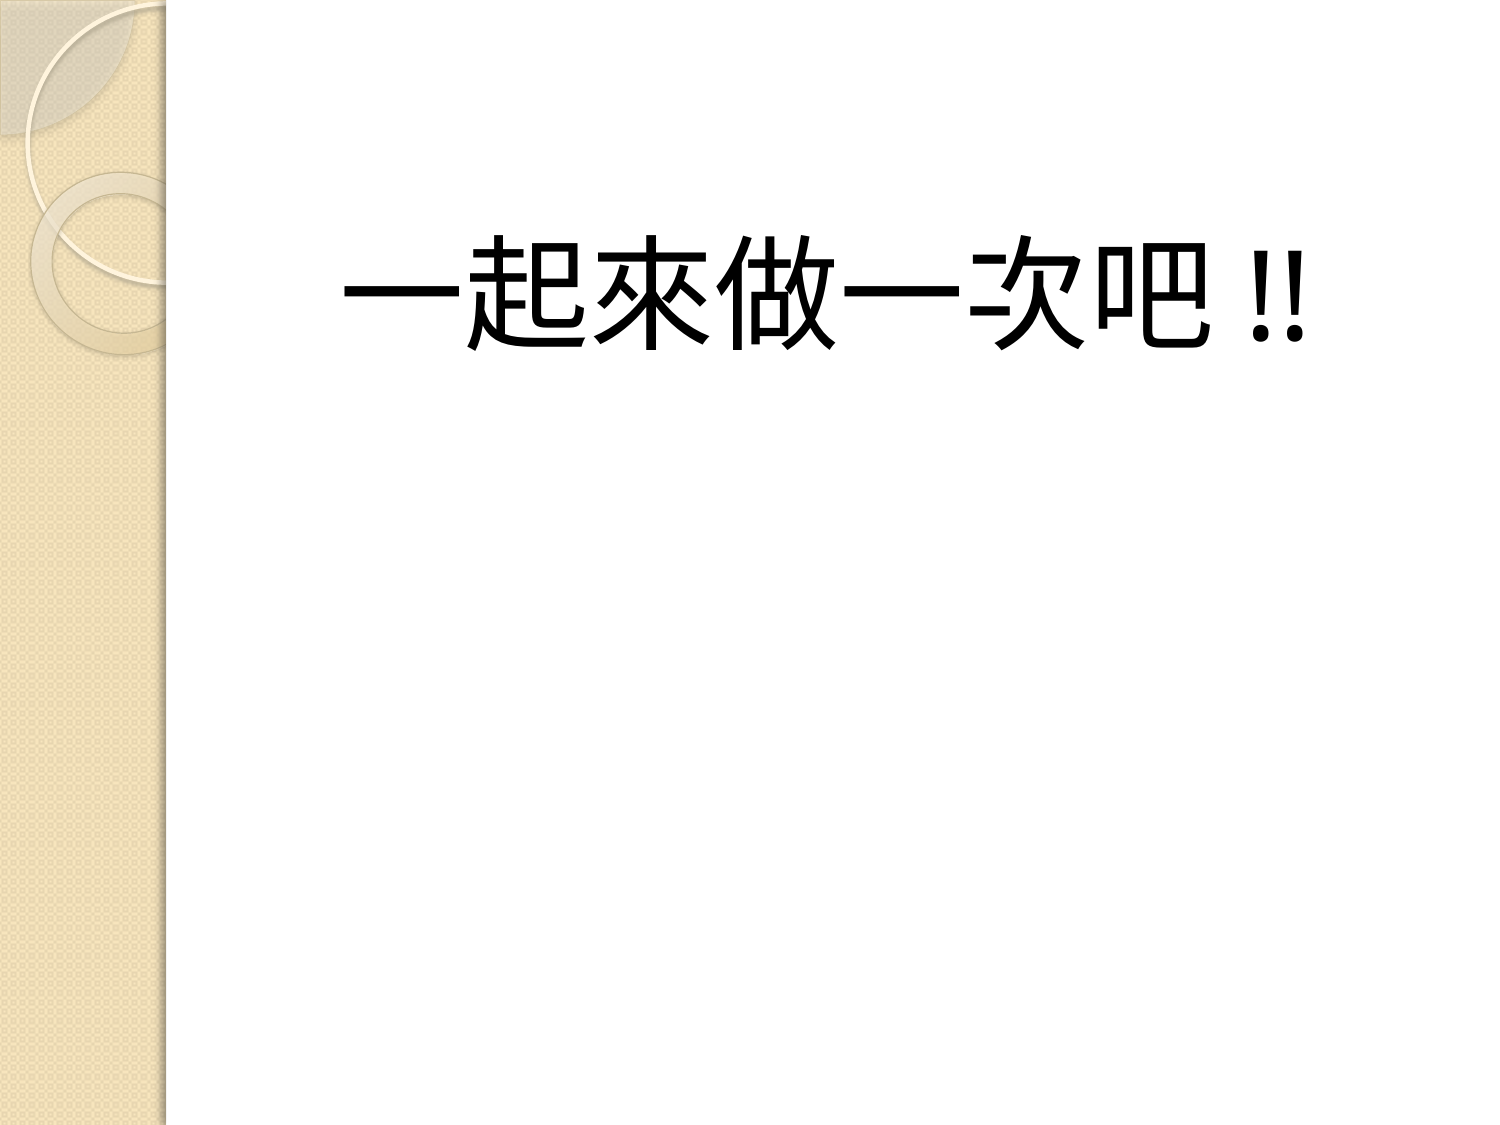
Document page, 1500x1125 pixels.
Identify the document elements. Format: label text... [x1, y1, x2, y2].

text_box 一起來做一次吧!! [324, 208, 1327, 373]
